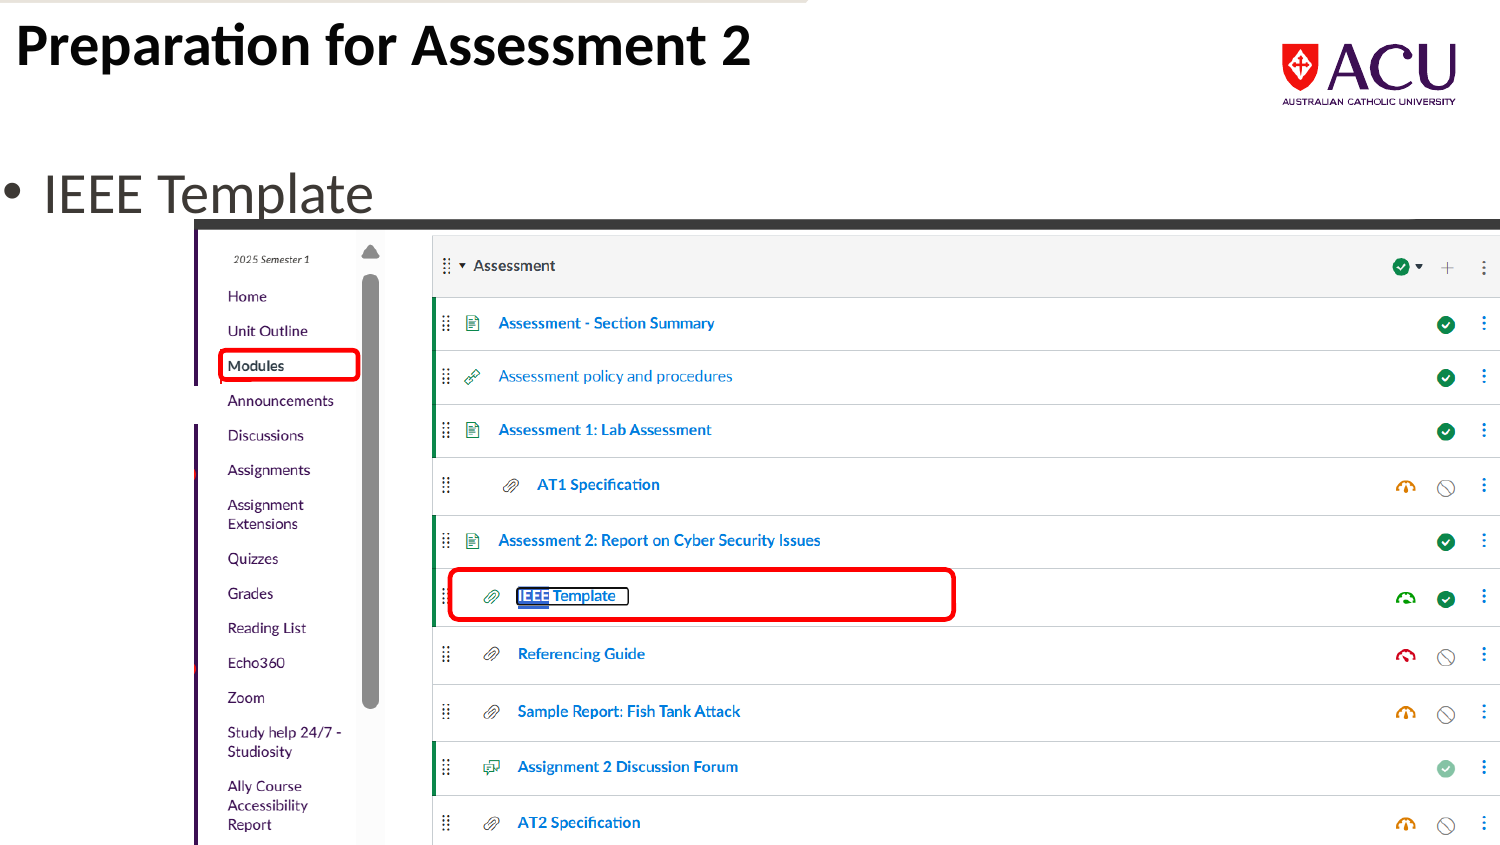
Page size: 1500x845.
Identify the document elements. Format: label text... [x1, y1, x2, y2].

picture [193, 219, 1500, 845]
title Preparation for Assessment 2 [0, 2, 1163, 146]
list IEEE Template [0, 97, 1500, 596]
picture [1288, 49, 1312, 80]
